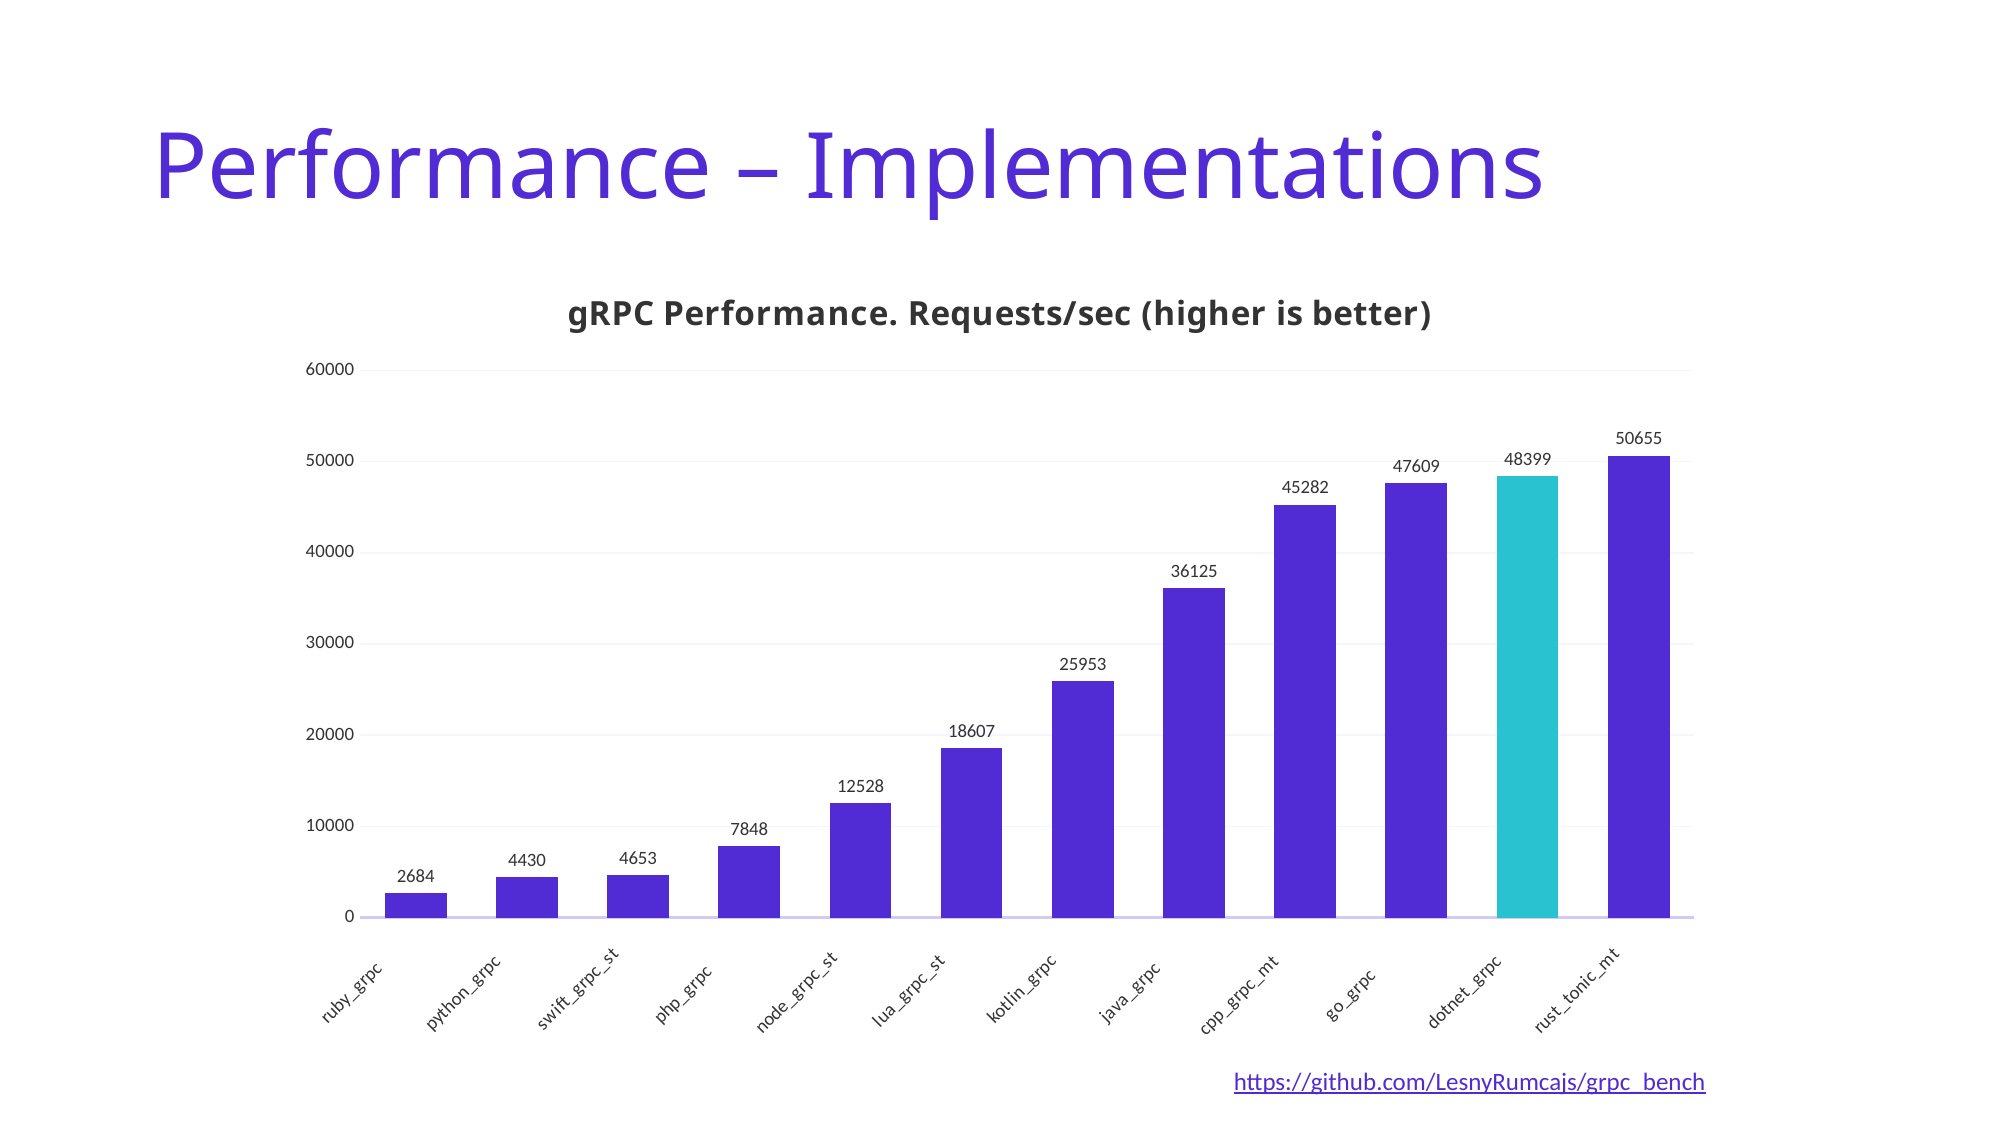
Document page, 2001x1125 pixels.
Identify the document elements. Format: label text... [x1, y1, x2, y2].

chart [276, 257, 1724, 1056]
text_box https://github.com/LesnyRumcajs/grpc_bench [1219, 1058, 1722, 1103]
title Performance – Implementations [137, 59, 1863, 278]
